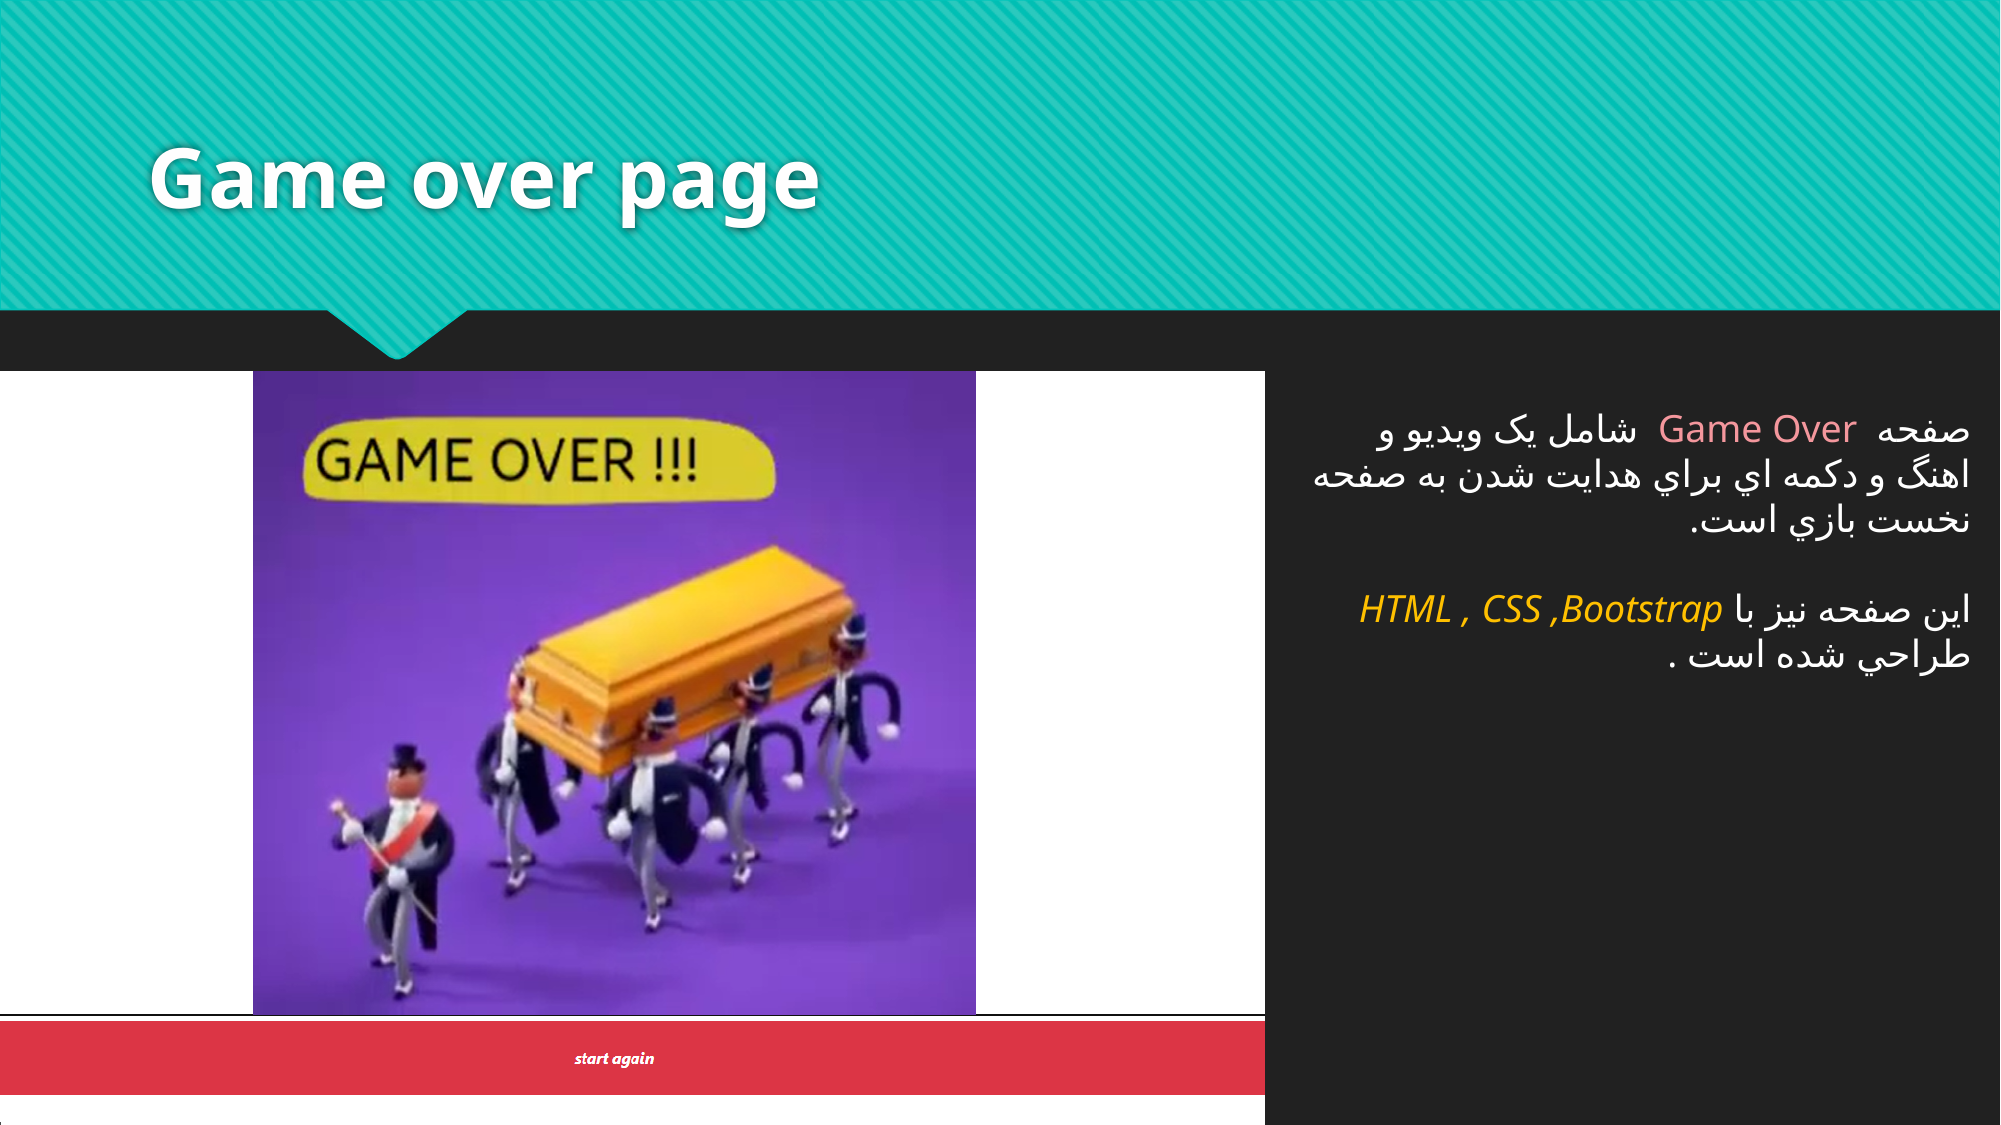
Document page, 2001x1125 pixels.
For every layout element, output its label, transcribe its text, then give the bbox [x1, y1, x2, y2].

picture [0, 371, 1265, 1125]
text_box صفحه Game Over شامل يک ويديو و اهنگ و دکمه اي براي هدايت شدن به صفحه نخست بازي است. اين صفحه نيز با HTML , CSS ,Bootstrap طراحي شده است . [1285, 397, 1987, 683]
title Game over page [132, 73, 1868, 233]
